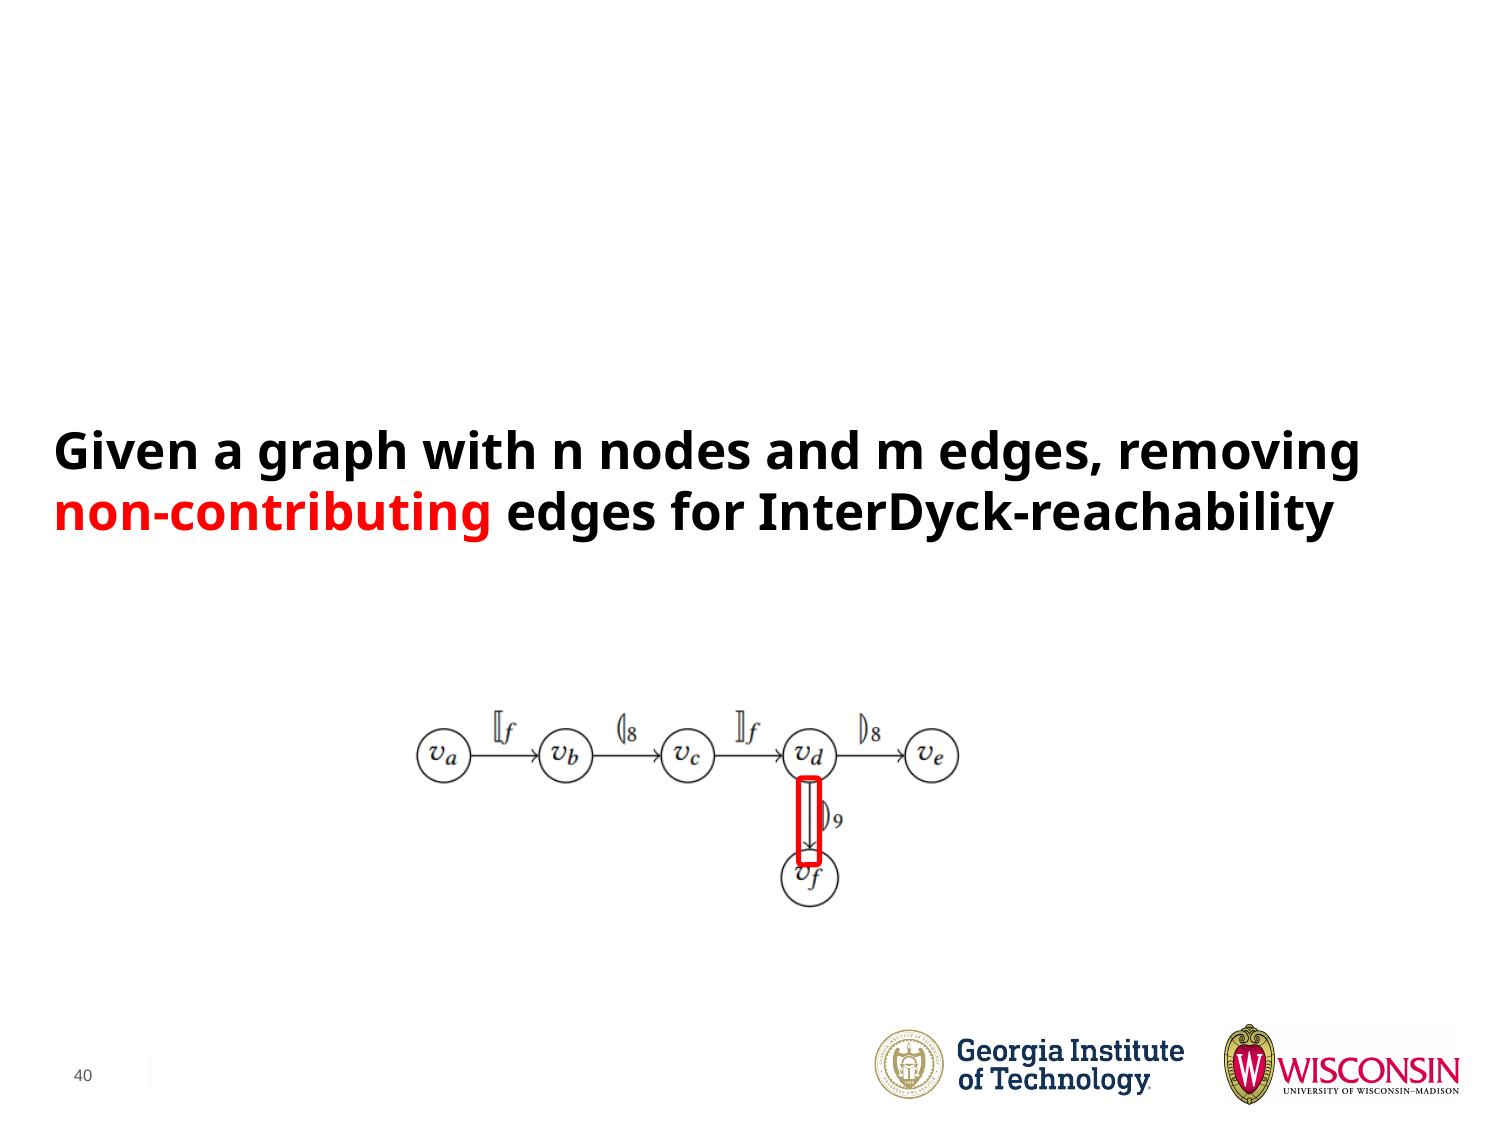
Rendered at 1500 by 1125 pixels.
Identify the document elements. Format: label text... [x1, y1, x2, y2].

picture [862, 1024, 1196, 1104]
picture [1224, 1024, 1460, 1105]
picture [388, 673, 1001, 928]
slide_number 40 [49, 1049, 101, 1101]
title Given a graph with n nodes and m edges, removing non-contributing edges for InterDyck-reachability [39, 410, 1389, 551]
